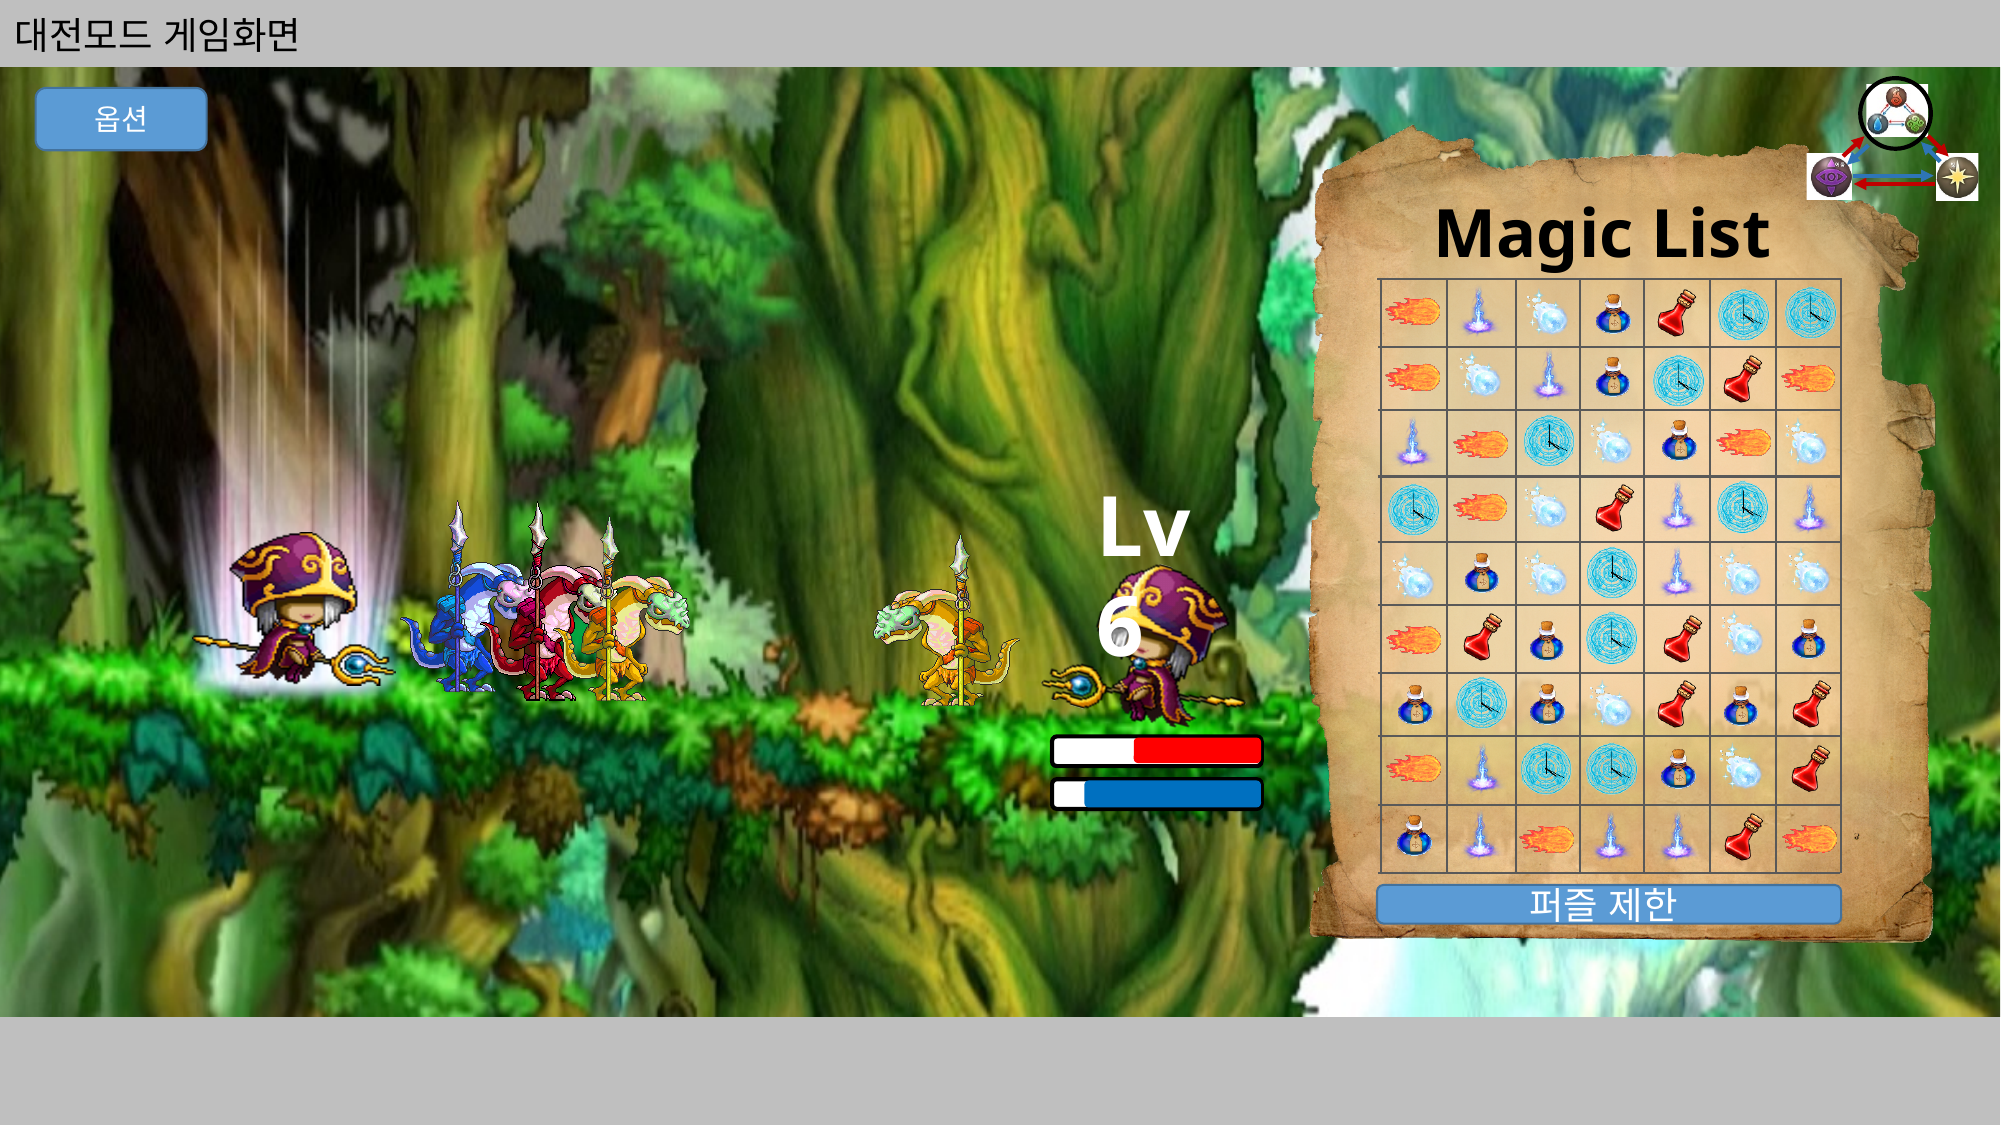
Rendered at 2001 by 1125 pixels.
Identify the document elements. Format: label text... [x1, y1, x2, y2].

text_box [0, 0, 2000, 67]
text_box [1580, 606, 1644, 672]
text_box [1517, 410, 1579, 474]
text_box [1448, 674, 1515, 735]
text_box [1381, 477, 1447, 541]
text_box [1806, 78, 1979, 201]
picture [0, 67, 2001, 1017]
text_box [1580, 542, 1644, 605]
text_box 대전모드 게임화면 [0, 4, 383, 64]
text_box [1580, 736, 1644, 802]
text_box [1517, 736, 1578, 802]
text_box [1645, 348, 1709, 409]
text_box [1710, 282, 1775, 346]
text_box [1645, 410, 1709, 414]
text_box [1710, 477, 1775, 541]
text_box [1777, 280, 1840, 346]
text_box [0, 1017, 2000, 1125]
